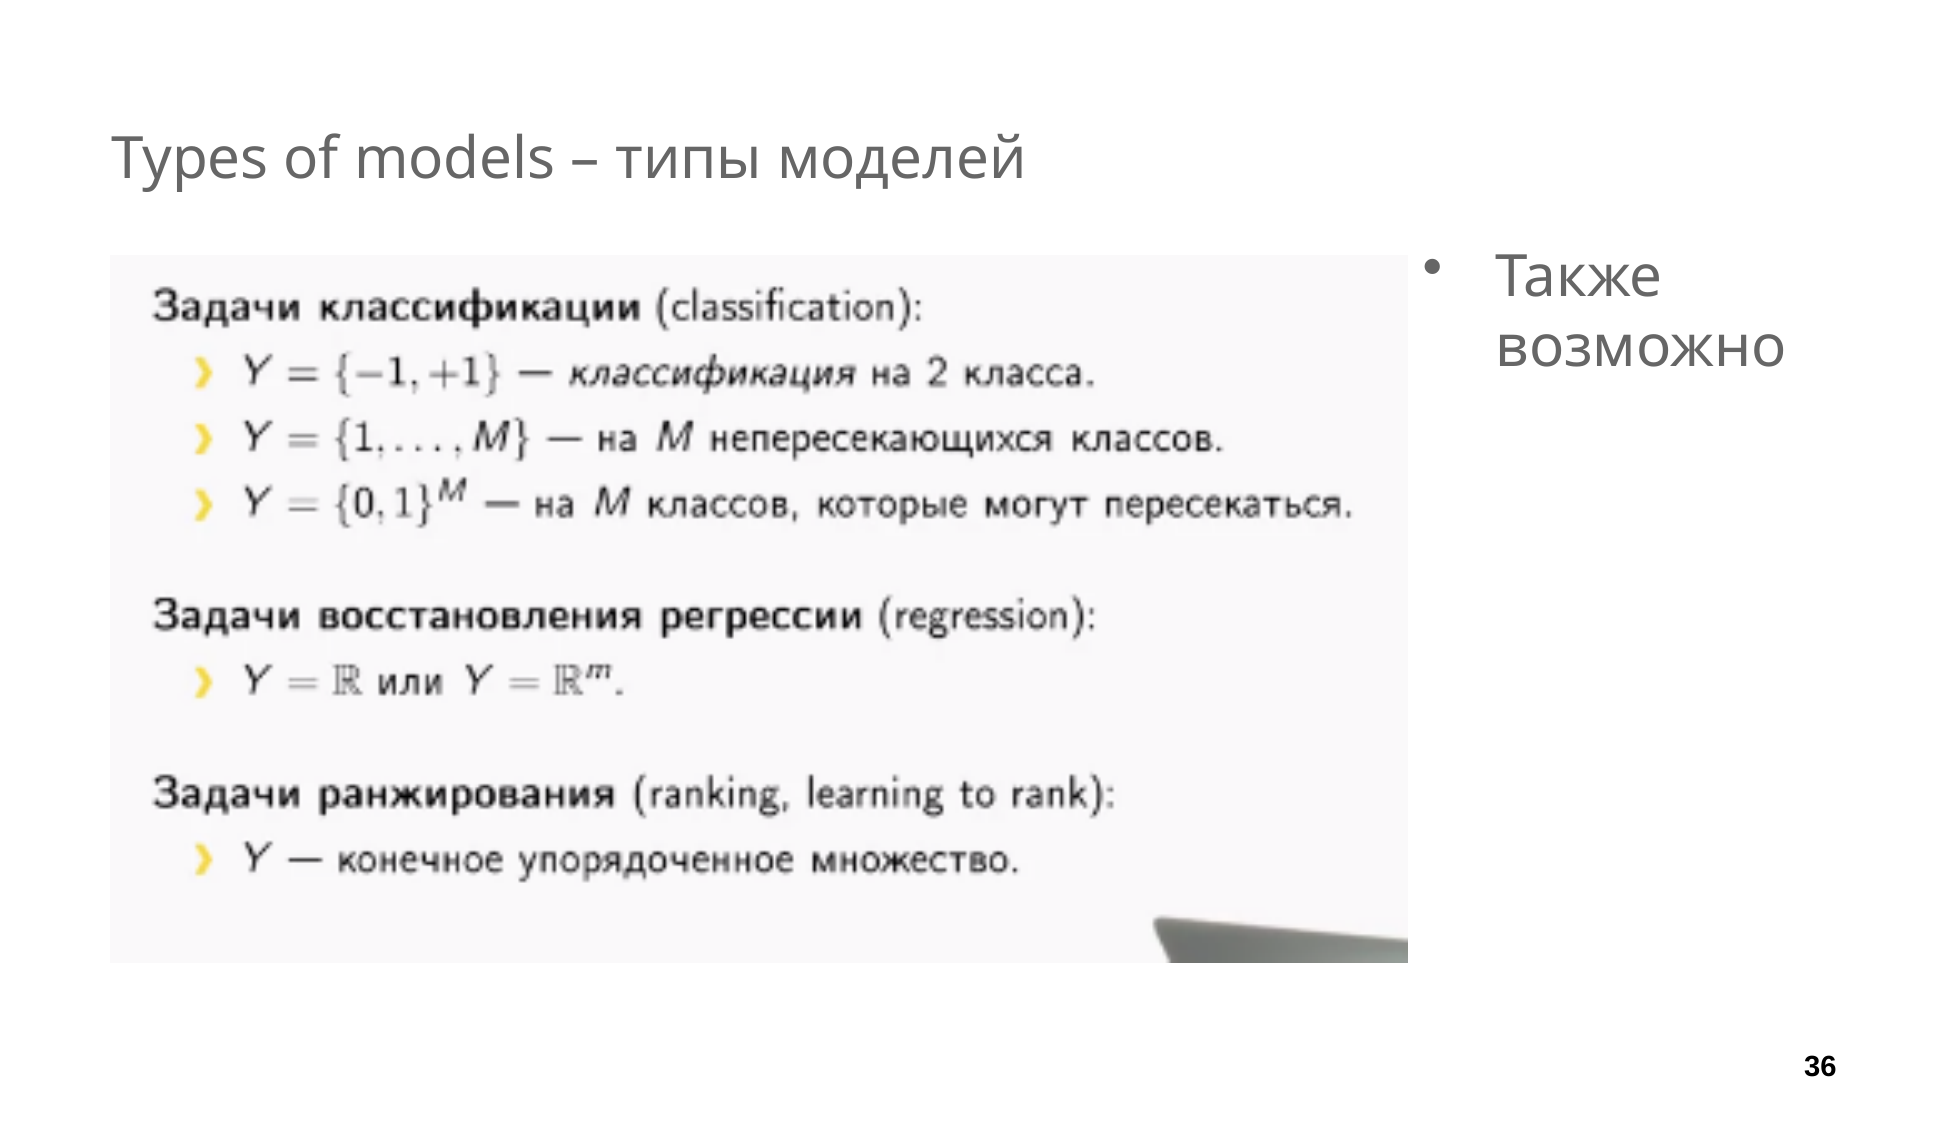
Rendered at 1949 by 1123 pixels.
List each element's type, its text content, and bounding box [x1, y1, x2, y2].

title Types of models – типы моделей [96, 113, 1504, 208]
list Также возможно [1407, 231, 1852, 1008]
slide_number 36 [1396, 1040, 1852, 1100]
picture [110, 255, 1409, 963]
